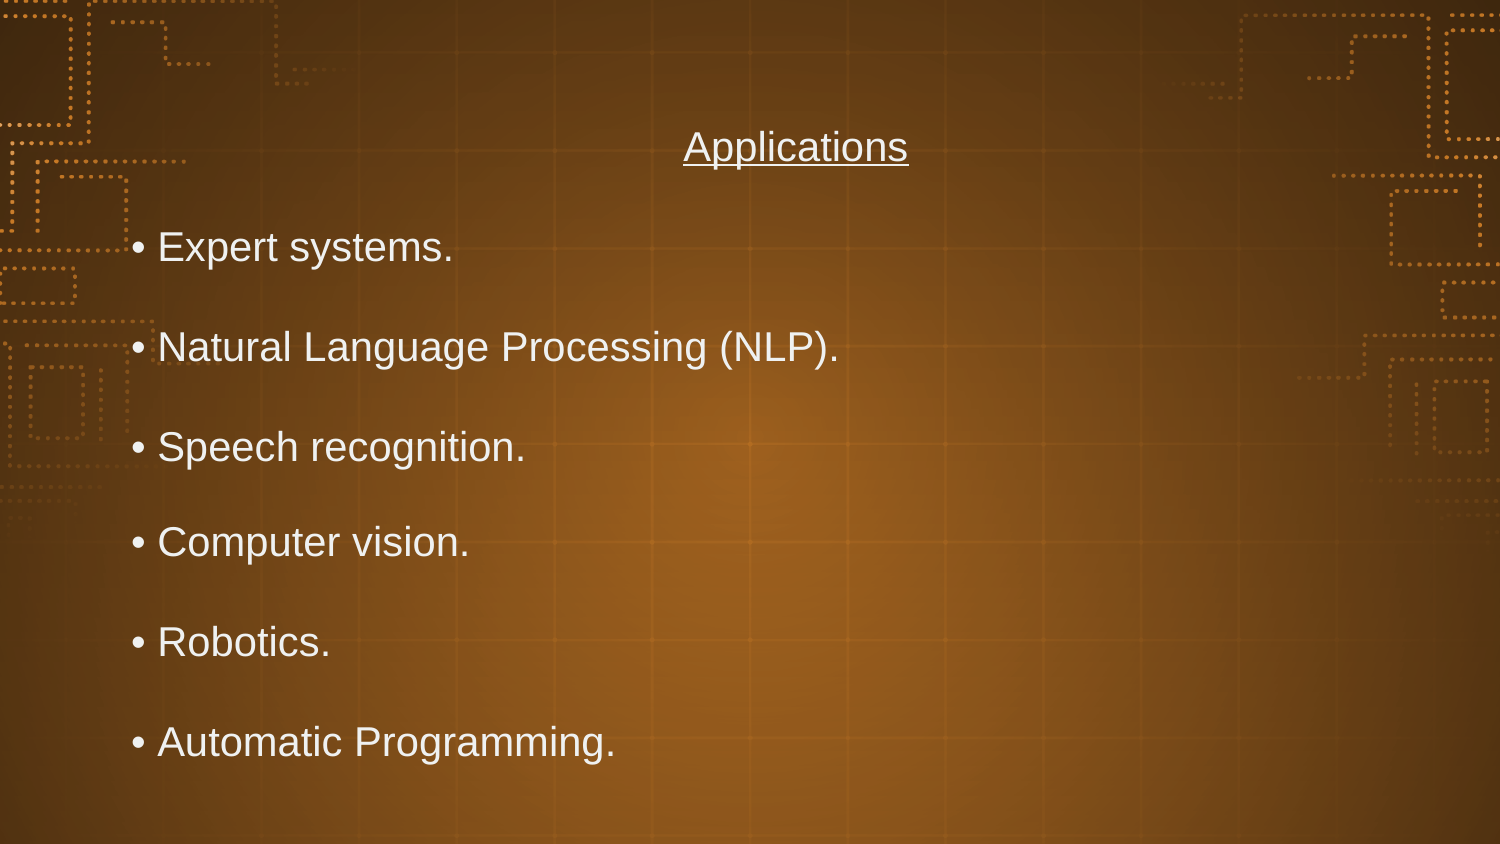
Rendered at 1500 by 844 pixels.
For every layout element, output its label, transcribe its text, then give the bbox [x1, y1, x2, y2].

text_box Applications • Expert systems. • Natural Language Processing (NLP). • Speech recognition. • Computer vision. • Robotics. • Automatic Programming. [105, 112, 1142, 773]
